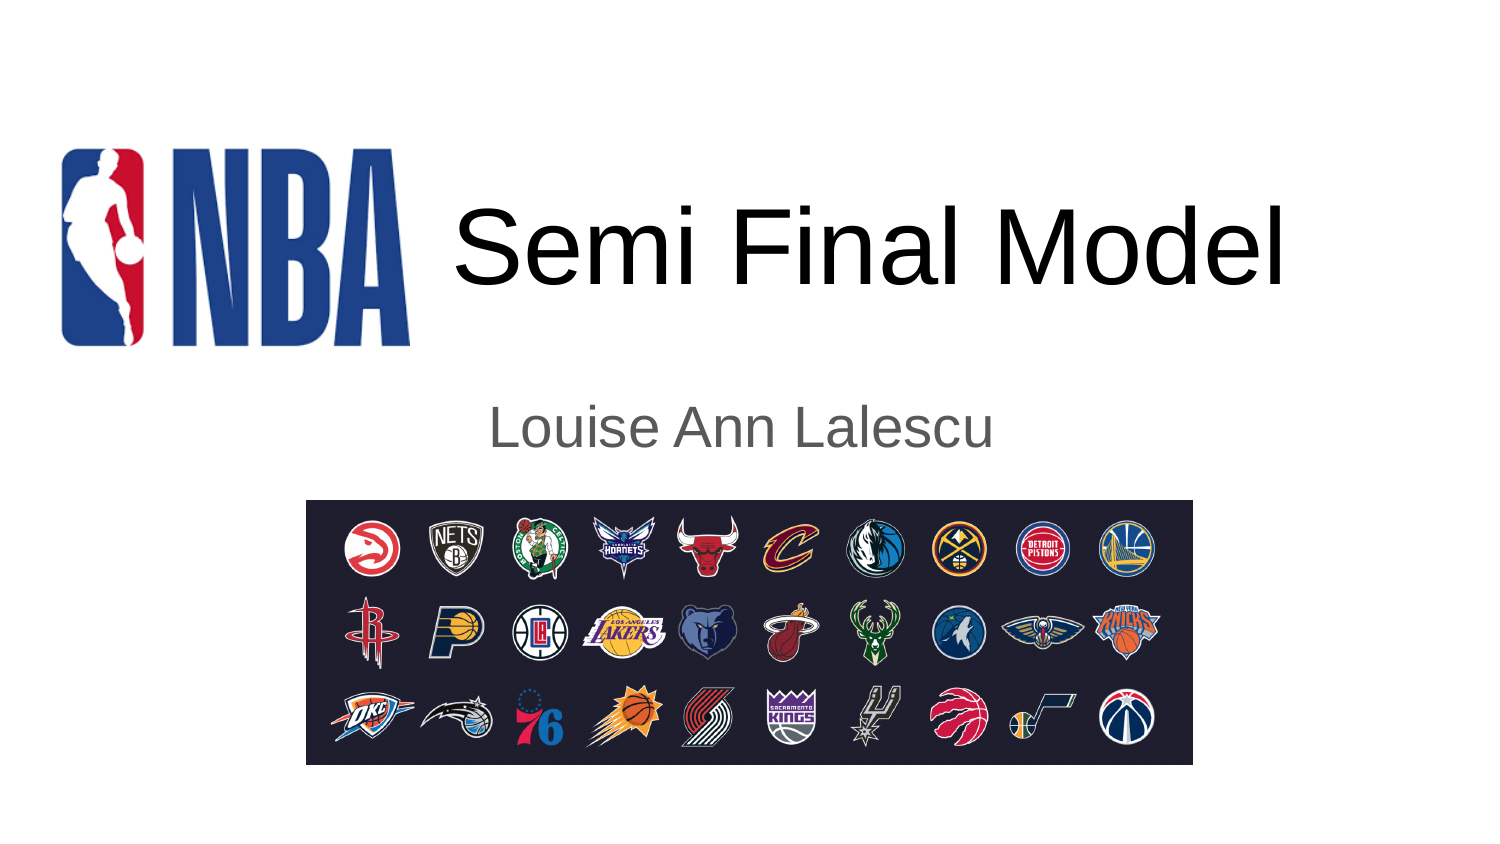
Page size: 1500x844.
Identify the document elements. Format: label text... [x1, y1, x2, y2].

subtitle Louise Ann Lalescu [51, 380, 1449, 595]
picture [57, 143, 410, 351]
picture [306, 500, 1194, 765]
title NBA Semi Final Model [34, 128, 1369, 323]
